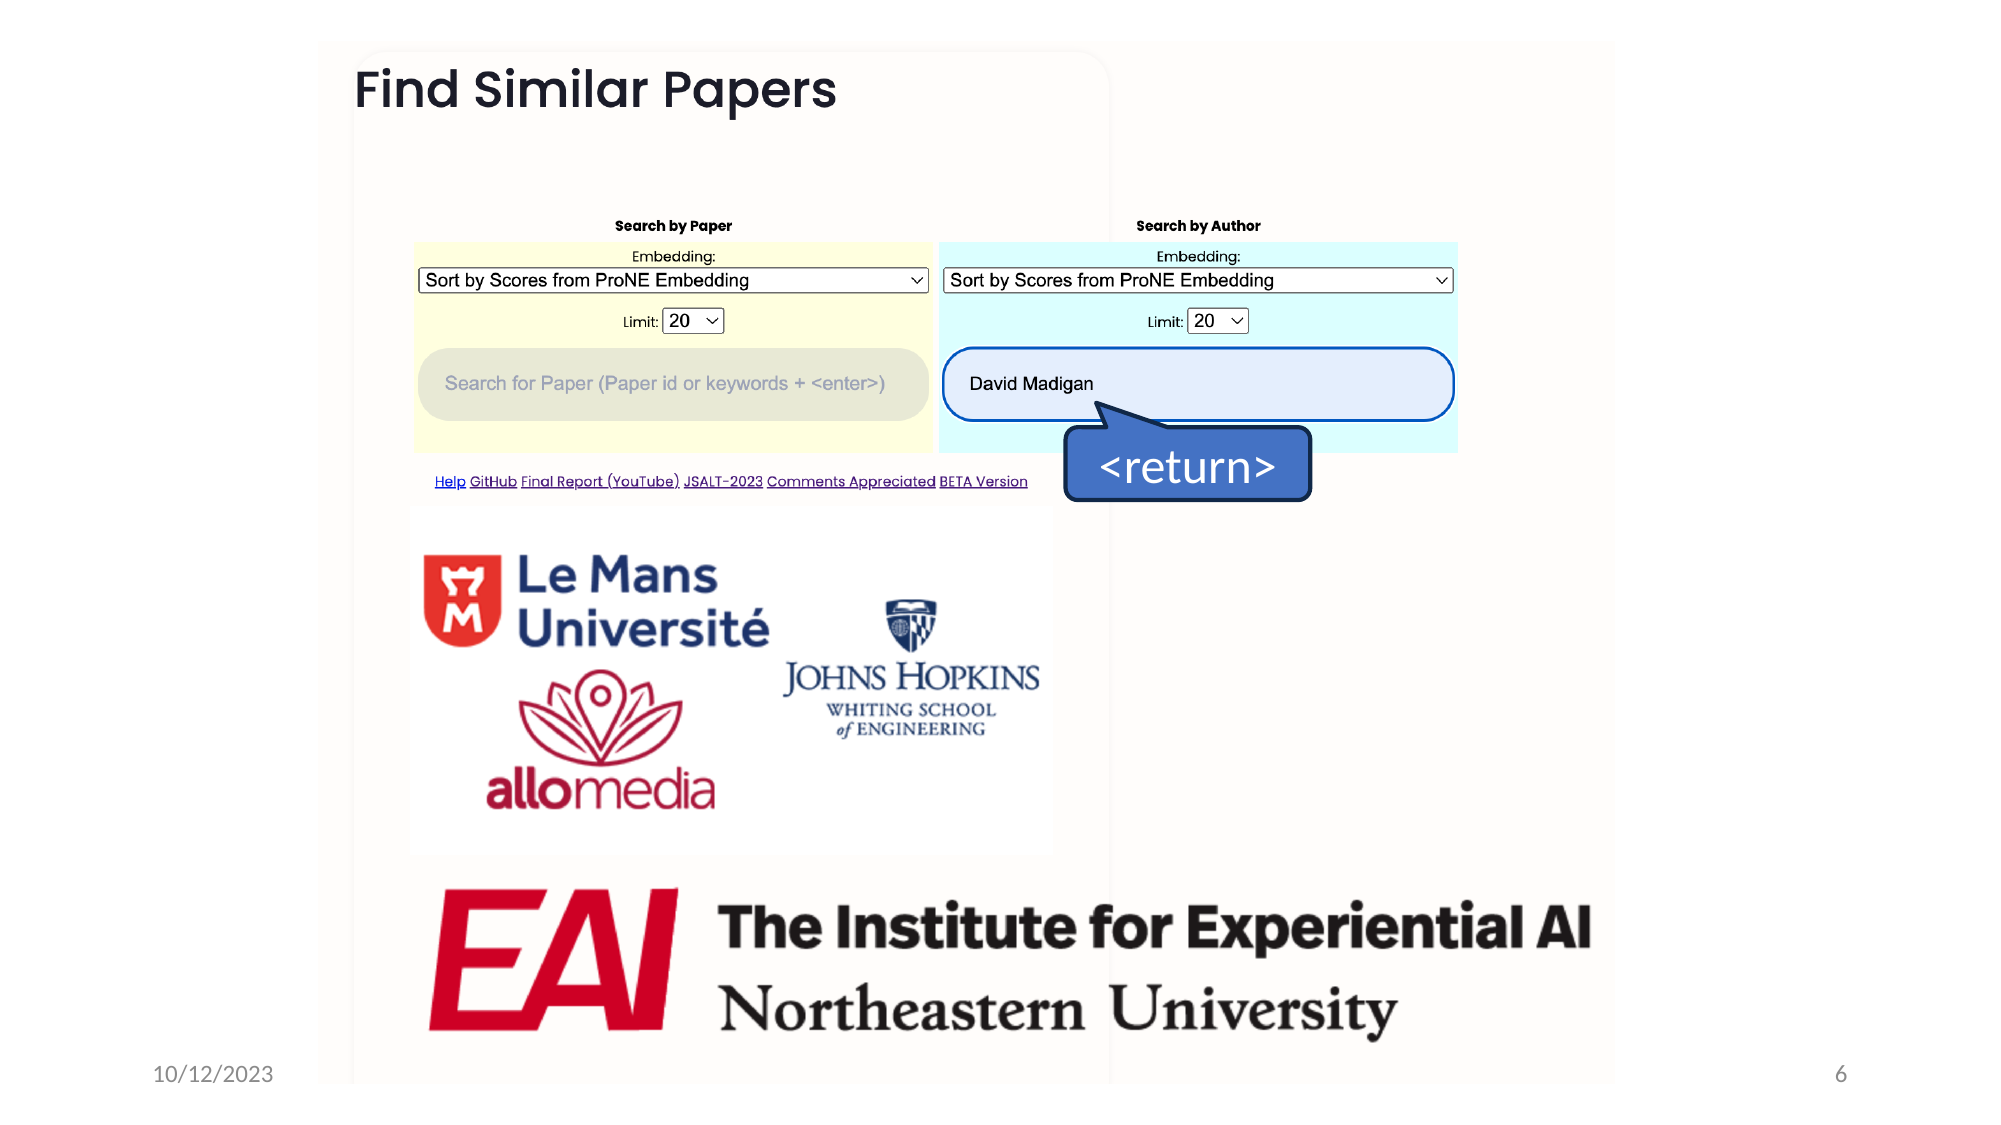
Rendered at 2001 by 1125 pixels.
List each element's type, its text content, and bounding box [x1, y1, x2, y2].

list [318, 41, 1615, 1084]
slide_number 6 [1412, 1042, 1863, 1103]
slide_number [137, 1042, 588, 1103]
